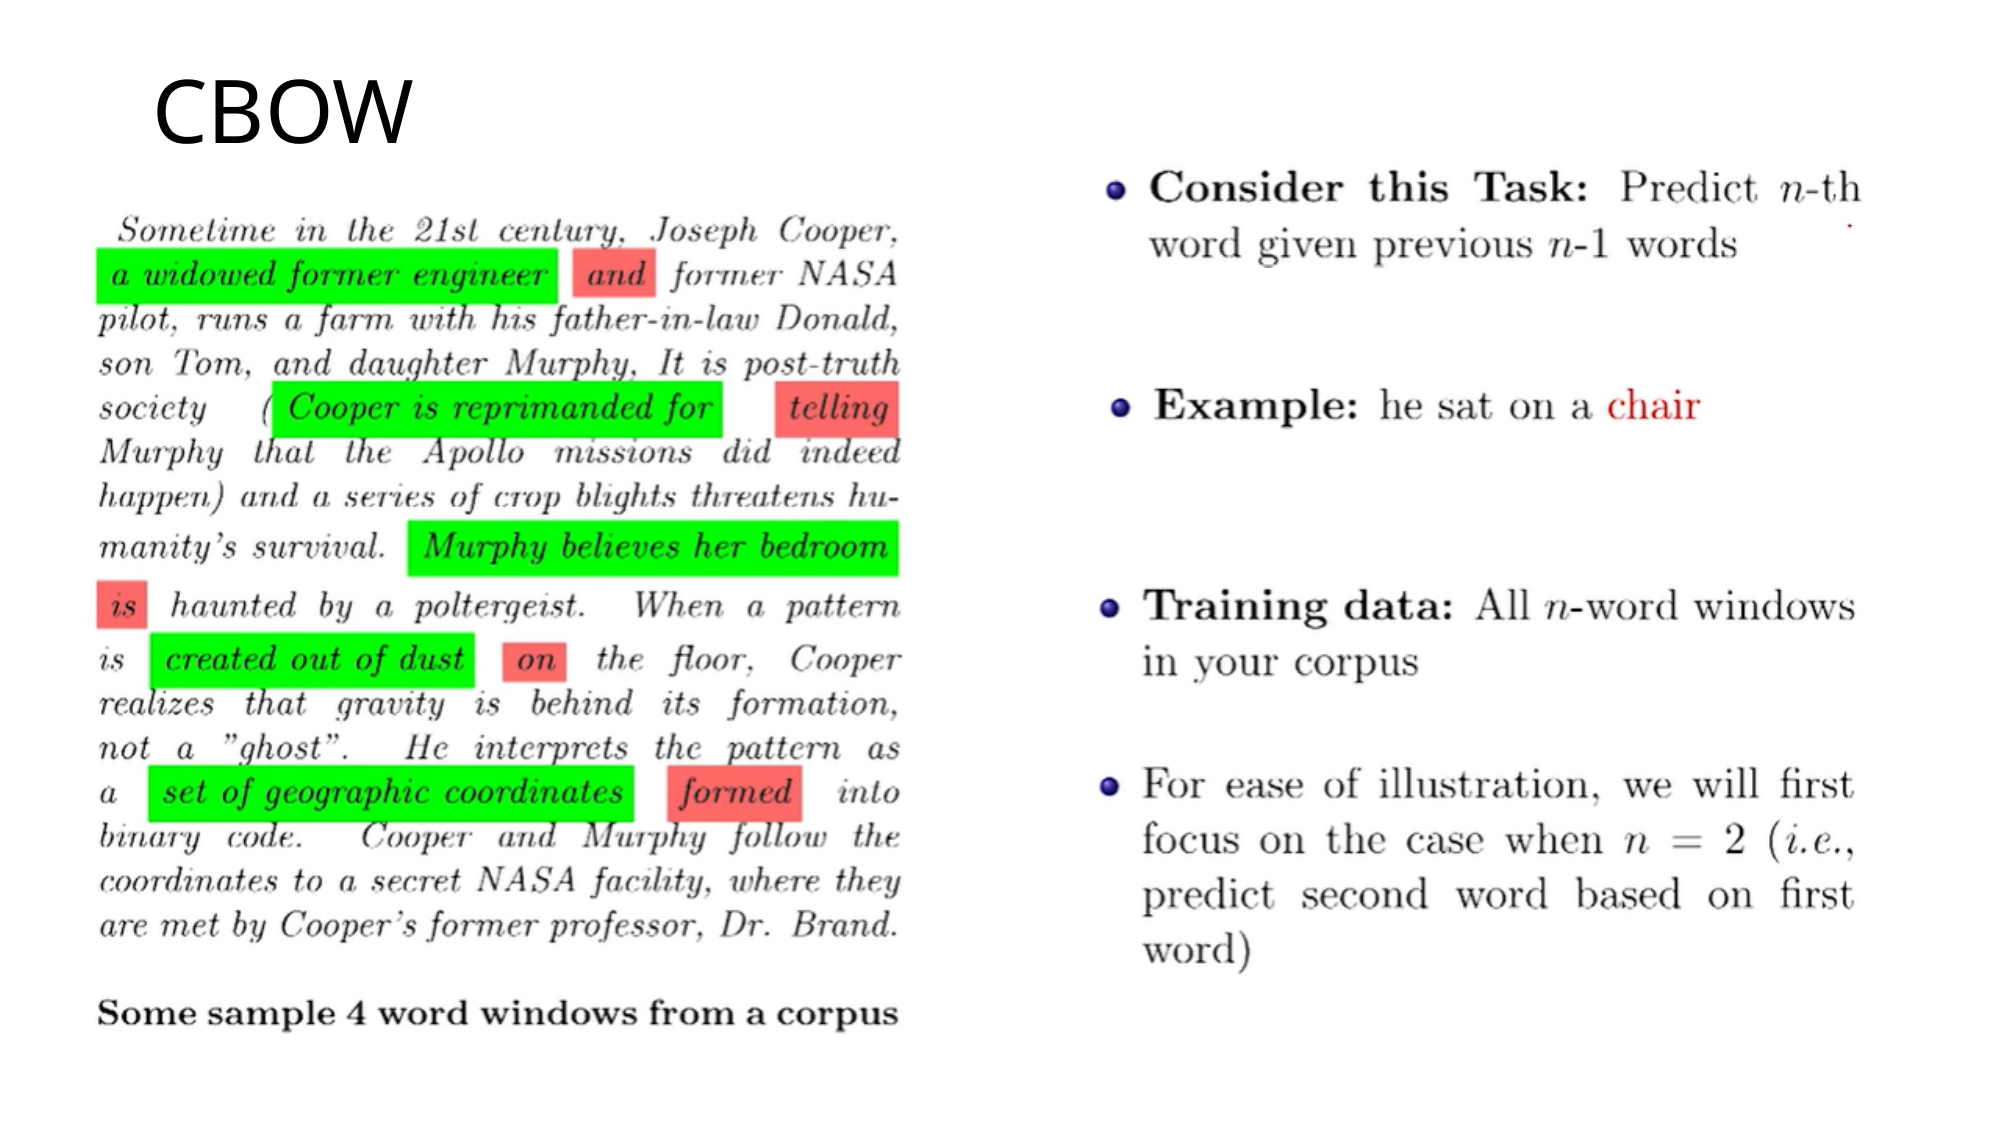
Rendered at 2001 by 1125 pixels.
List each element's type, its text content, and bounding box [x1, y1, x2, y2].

picture [1082, 753, 1887, 987]
picture [1079, 157, 1881, 268]
title CBOW [137, 59, 1863, 171]
picture [1079, 582, 1888, 694]
picture [1079, 375, 1762, 444]
picture [72, 199, 921, 1037]
